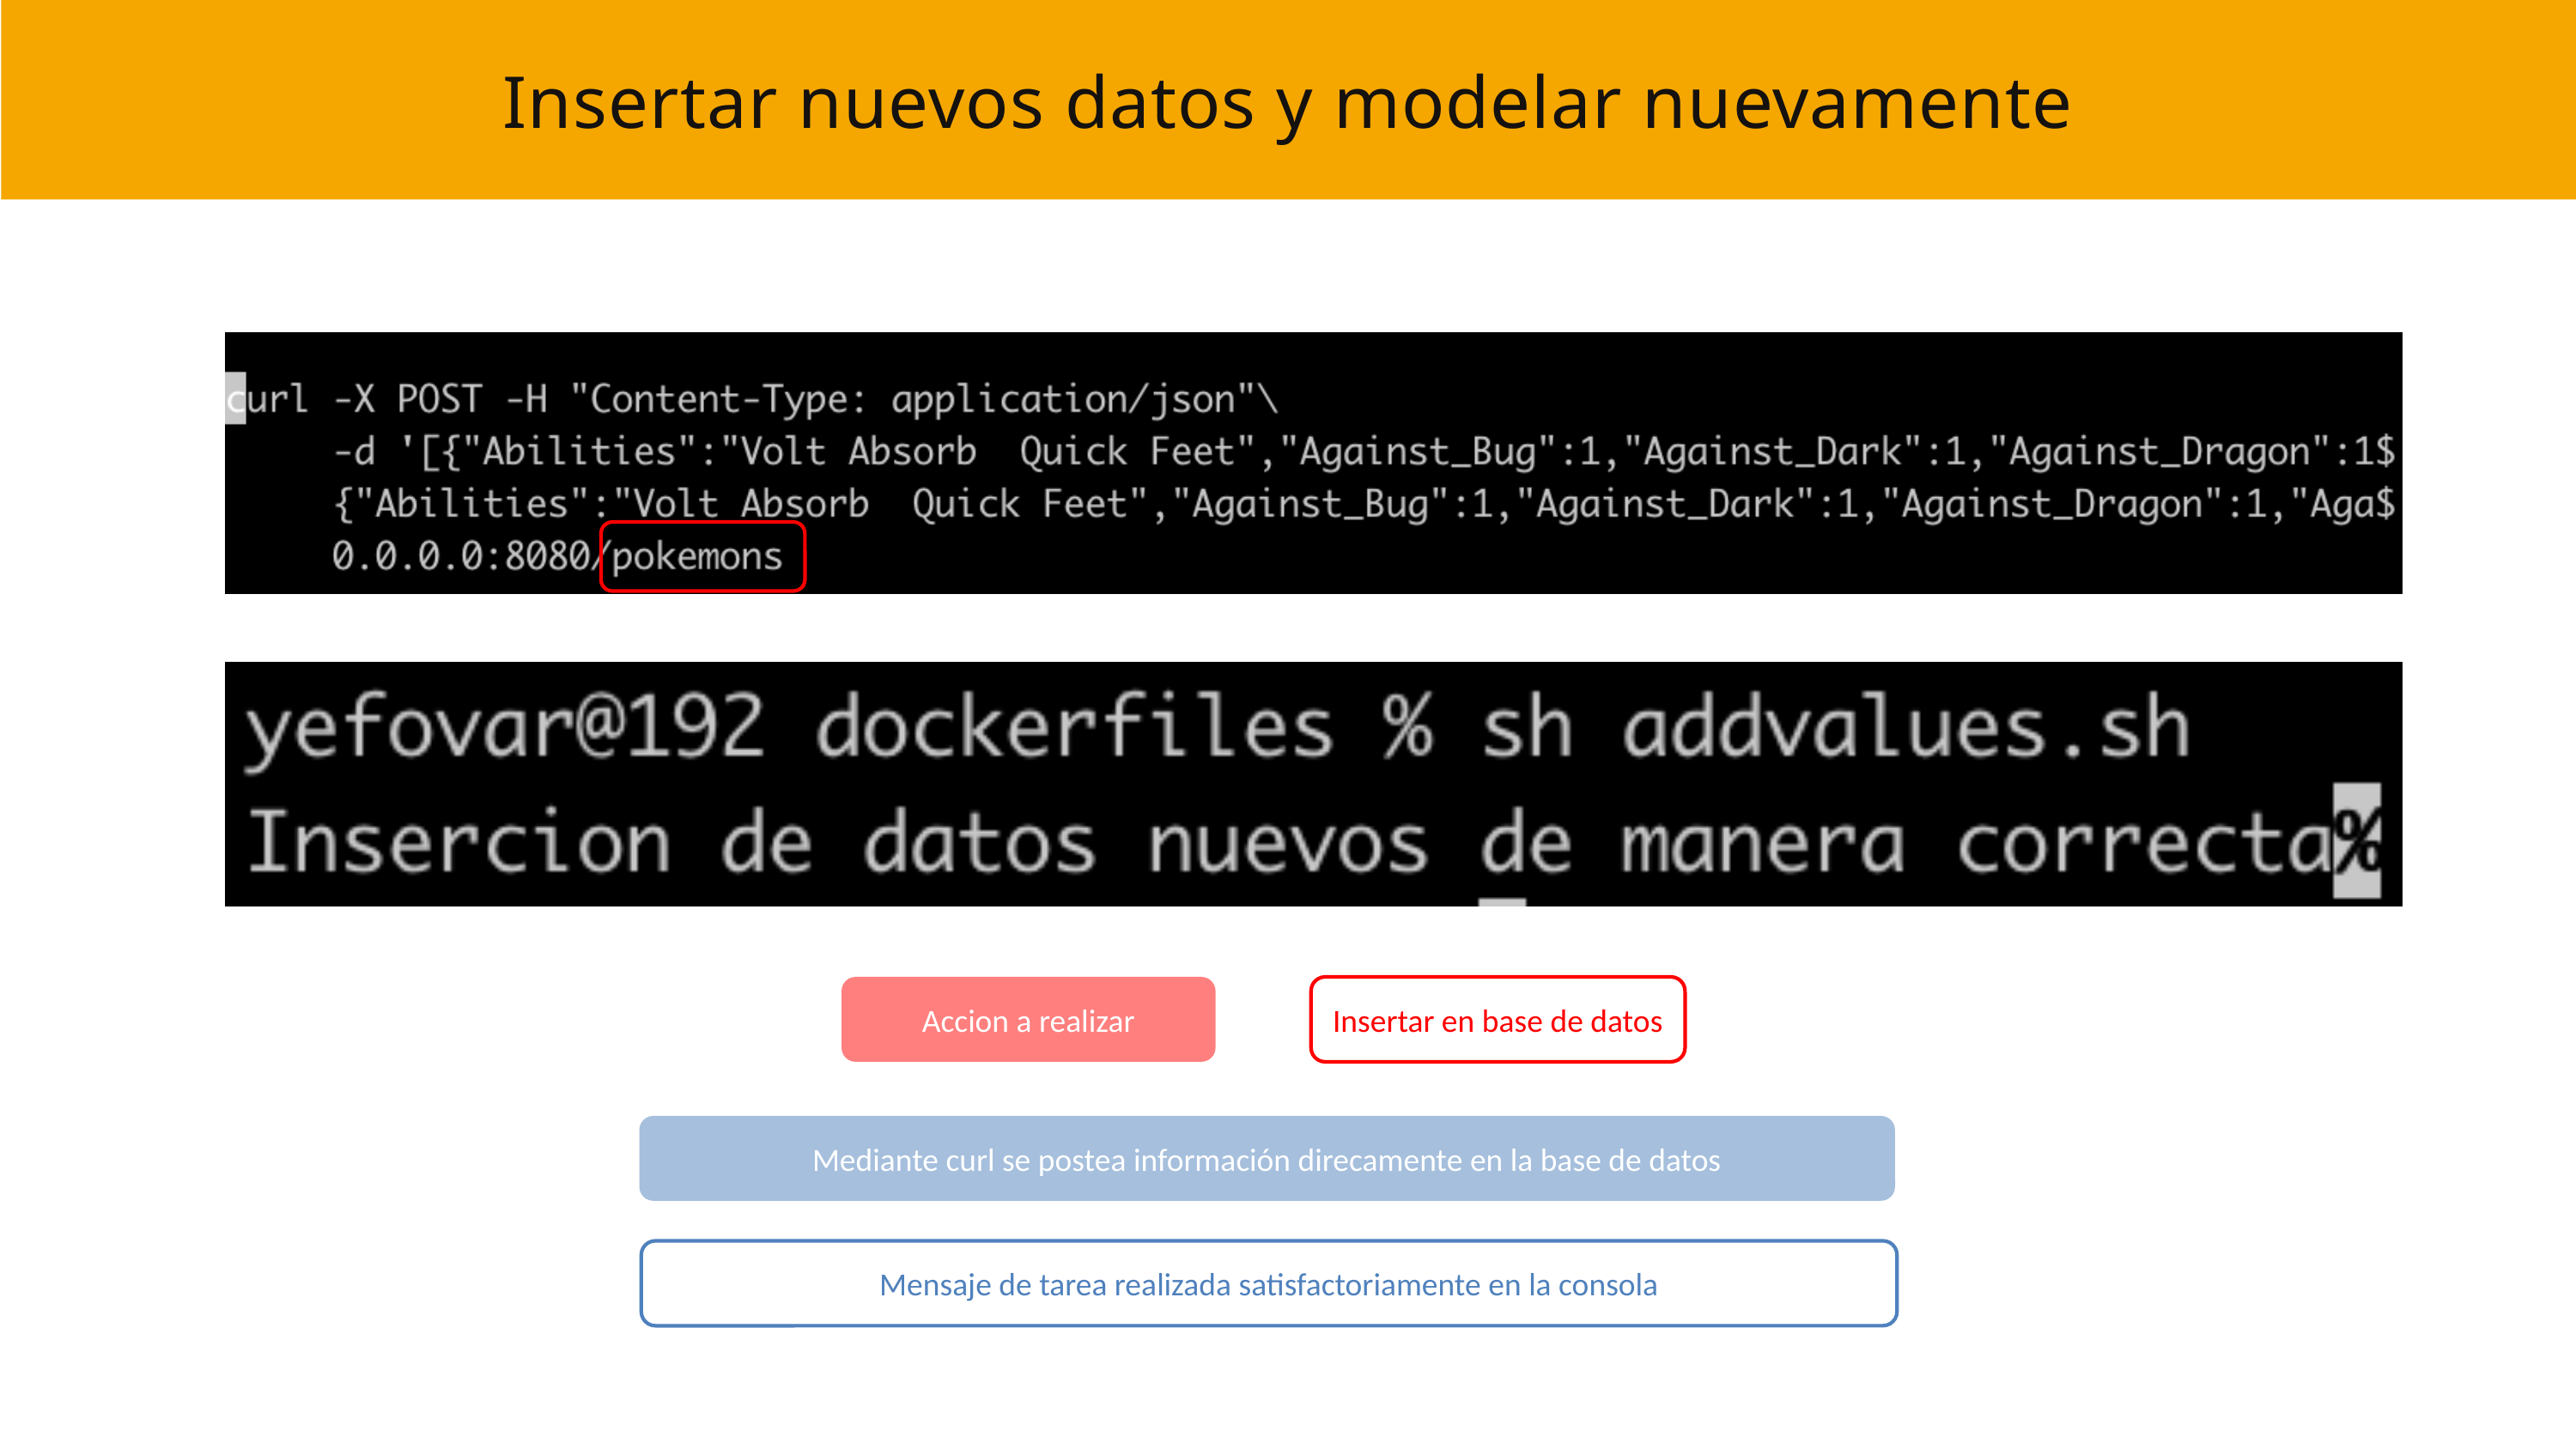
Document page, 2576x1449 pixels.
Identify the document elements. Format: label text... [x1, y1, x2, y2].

text_box Insertar nuevos datos y modelar nuevamente [1, 0, 2576, 200]
text_box Mensaje de tarea realizada satisfactoriamente en la consola [639, 1239, 1899, 1328]
text_box Accion a realizar [839, 974, 1218, 1064]
picture [225, 332, 2403, 594]
picture [225, 661, 2403, 906]
text_box Insertar en base de datos [1309, 974, 1687, 1064]
text_box Mediante curl se postea información direcamente en la base de datos [637, 1113, 1898, 1203]
